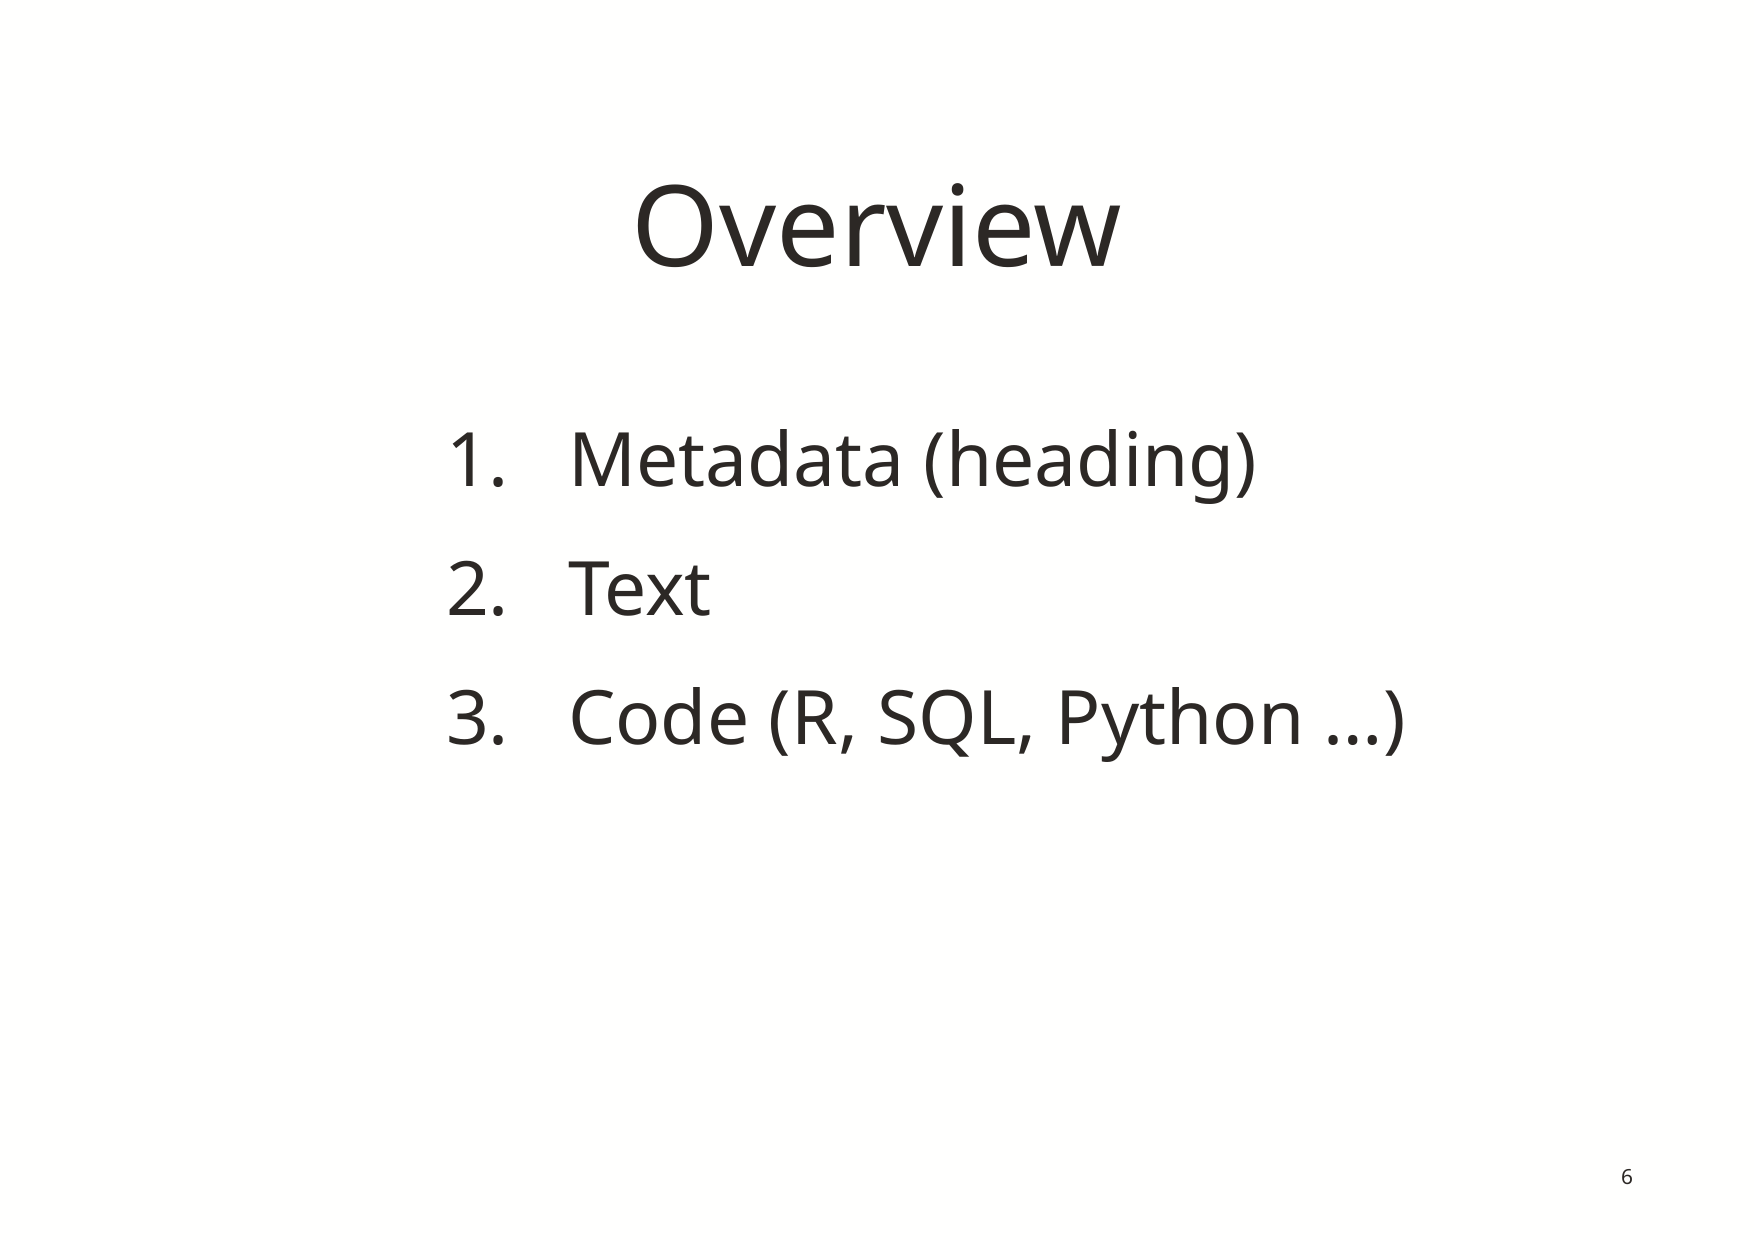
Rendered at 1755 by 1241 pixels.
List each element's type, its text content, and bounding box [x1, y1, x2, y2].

slide_number 6 [1526, 1151, 1645, 1211]
title Overview [109, 182, 1645, 301]
list Metadata (heading) Text Code (R, SQL, Python …) [203, 335, 1543, 1152]
